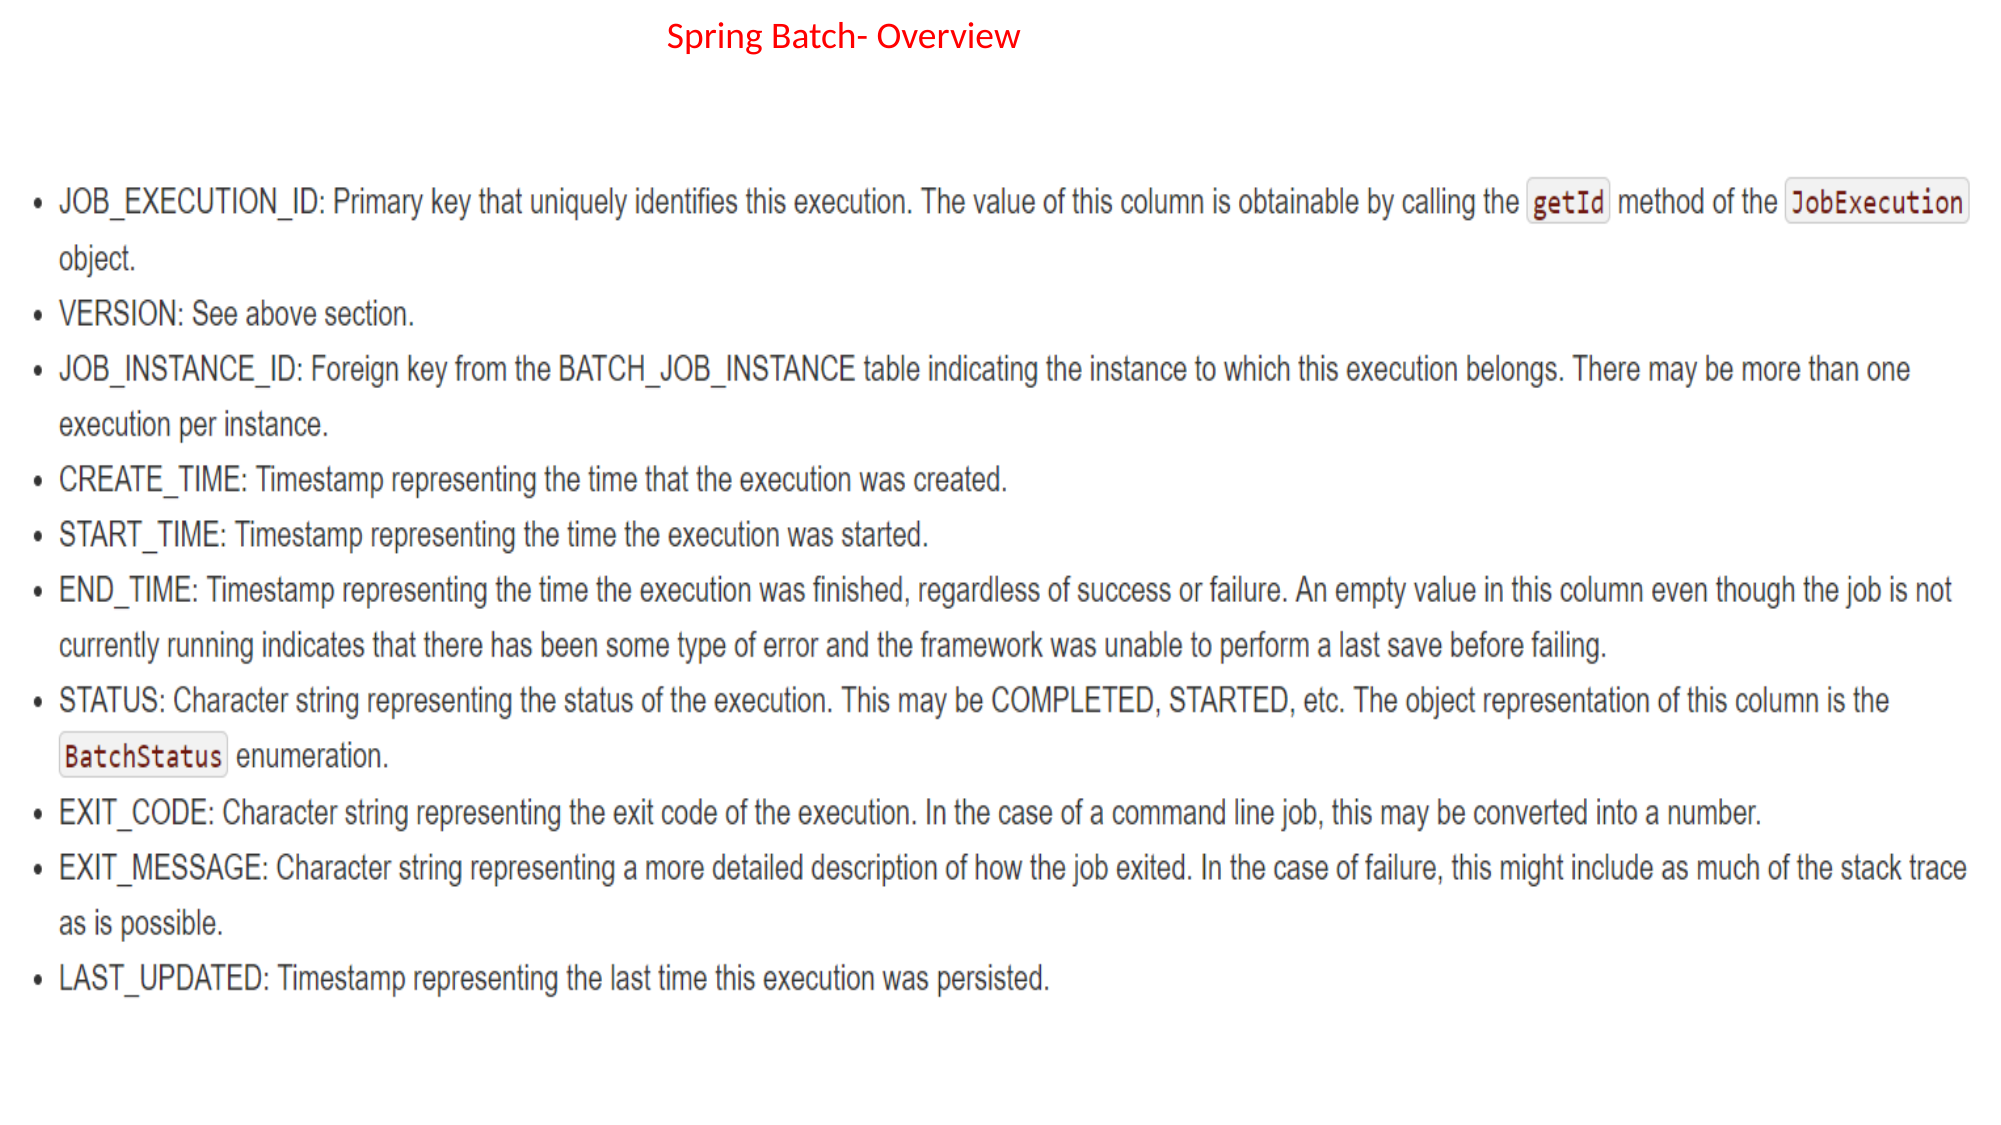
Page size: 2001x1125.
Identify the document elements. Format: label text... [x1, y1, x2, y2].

text_box Spring Batch- Overview [322, 0, 1366, 69]
picture [0, 155, 2000, 1068]
